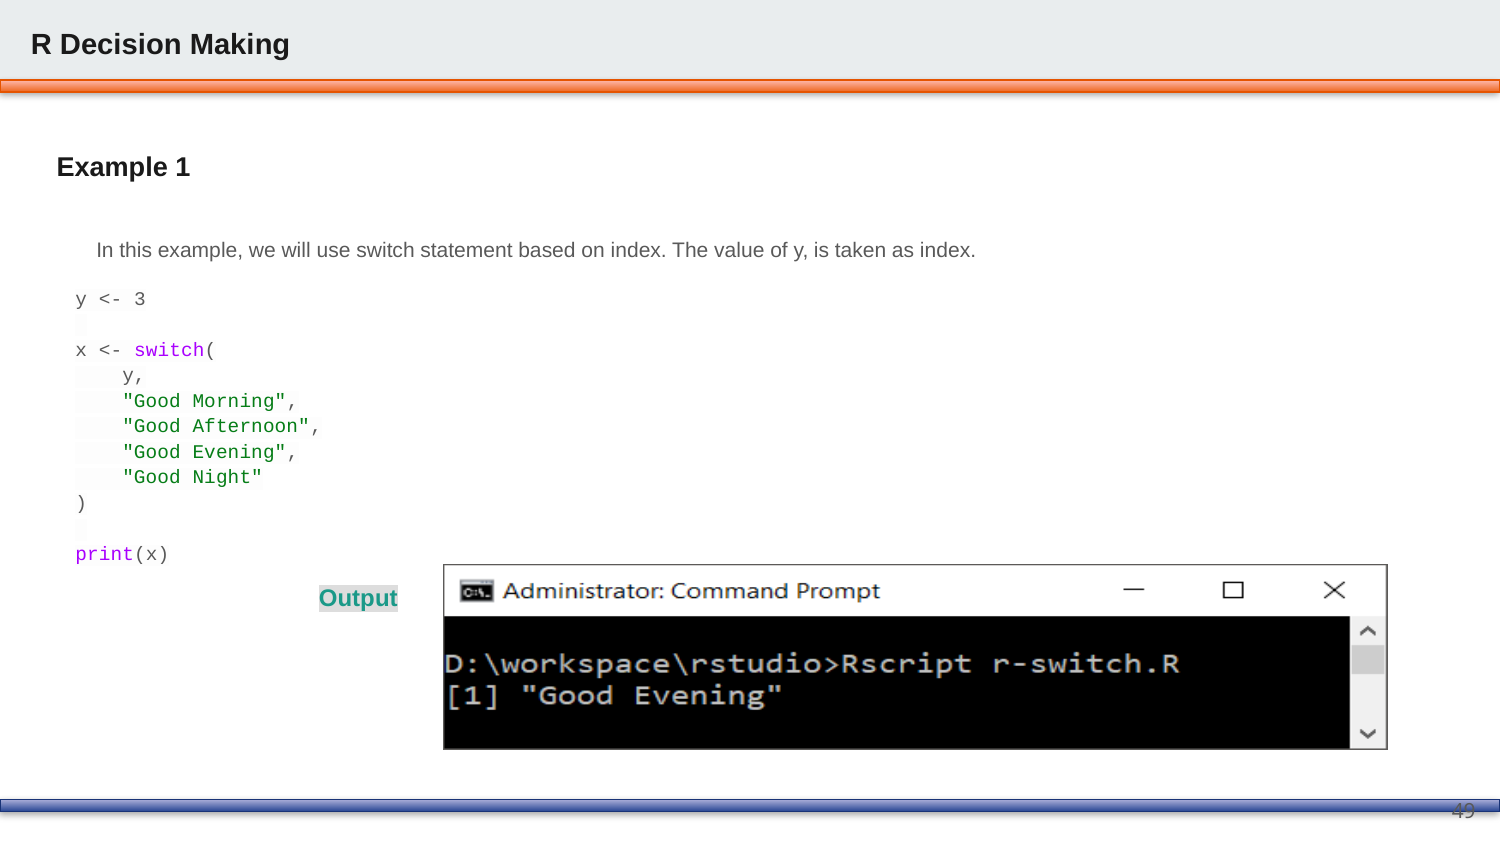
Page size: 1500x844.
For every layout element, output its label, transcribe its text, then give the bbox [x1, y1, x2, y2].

list In this example, we will use switch statement based on index. The value of y, is taken as index. y <- 3 x <- switch( y, "Good Morning", "Good Afternoon", "Good Evening", "Good Night" ) print(x) [60, 209, 1322, 581]
title Example 1 [16, 121, 1278, 210]
slide_number 49 [1400, 779, 1491, 844]
text_box R Decision Making [16, 18, 774, 68]
picture [443, 564, 1388, 750]
text_box Output [257, 553, 750, 658]
